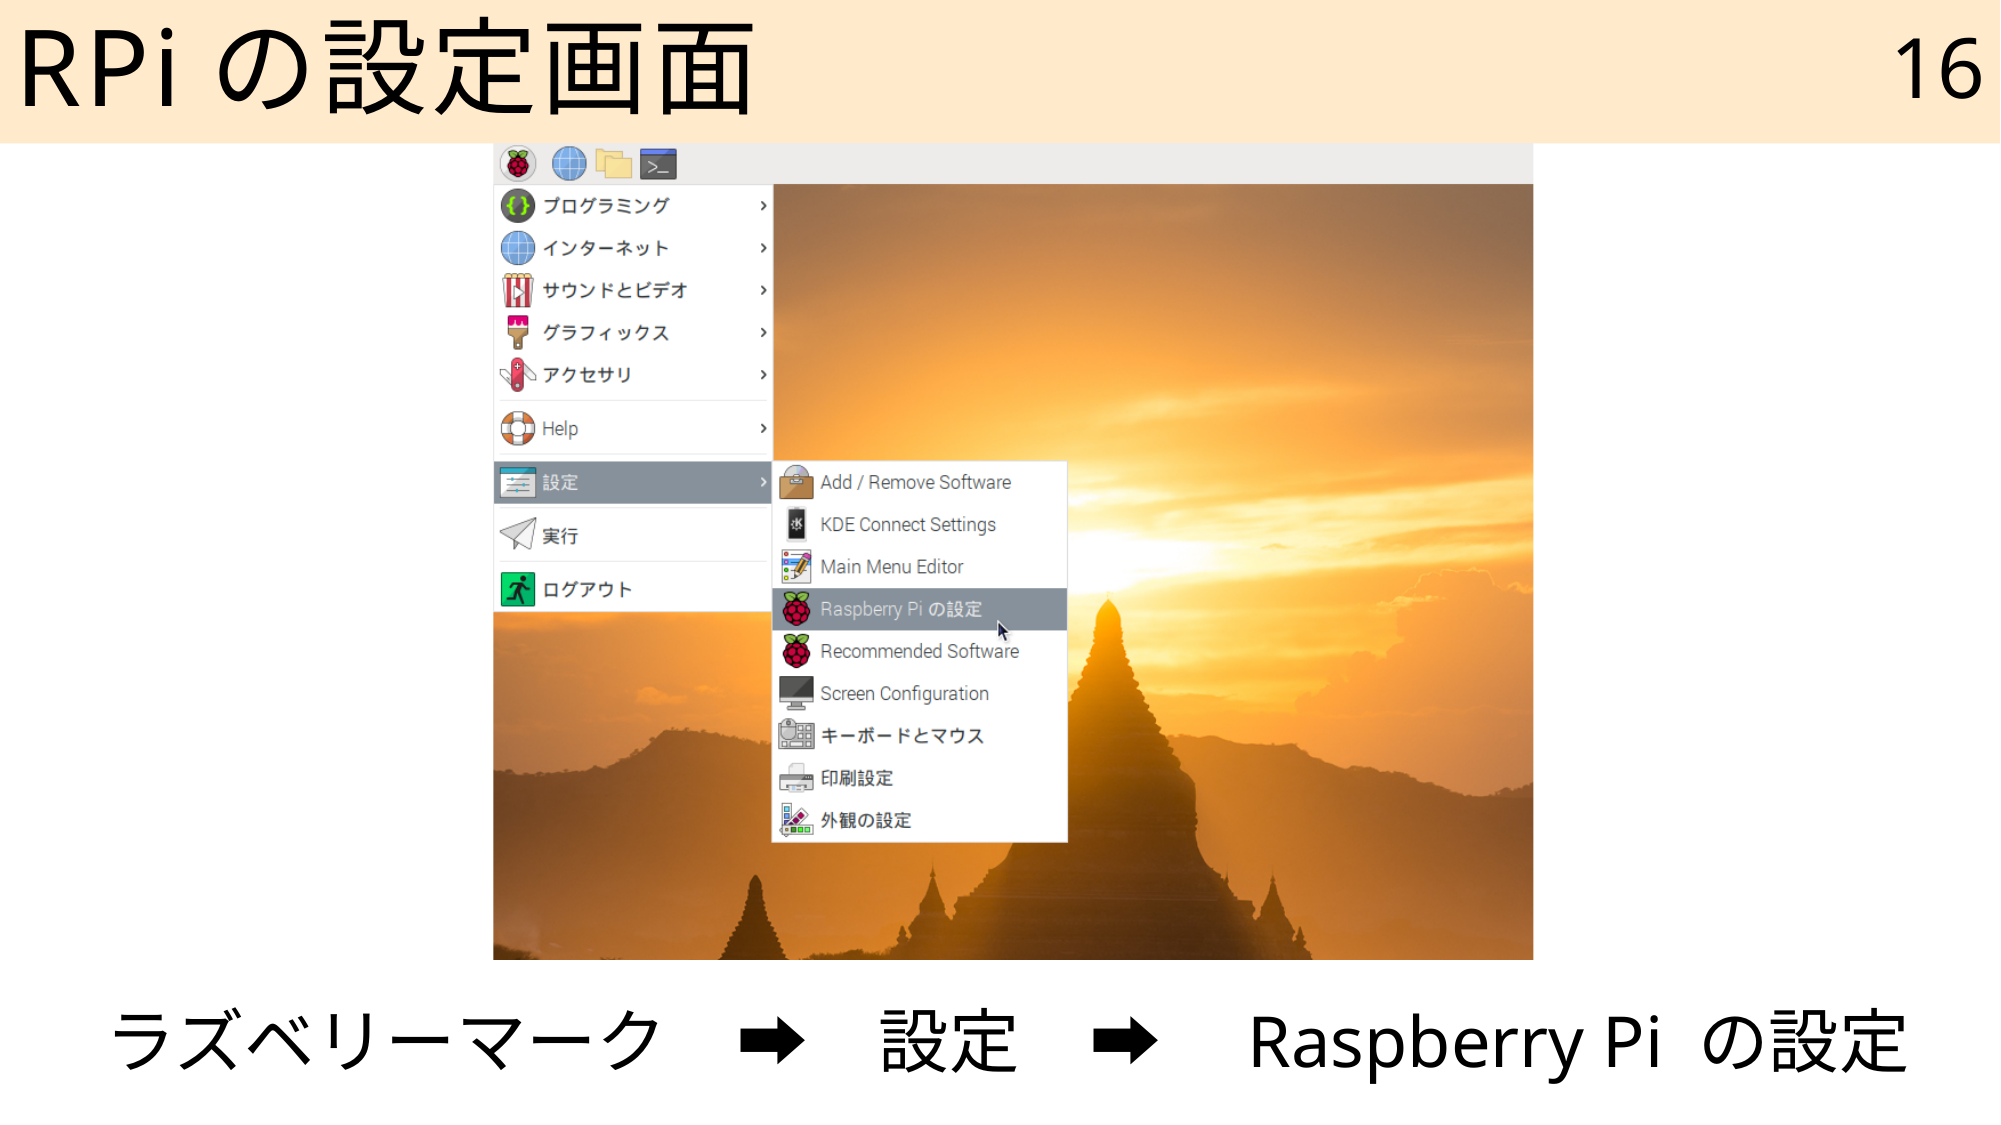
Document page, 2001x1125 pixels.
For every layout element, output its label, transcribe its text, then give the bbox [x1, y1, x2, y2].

slide_number 16 [1775, 0, 2000, 144]
title RPiの設定画面 [0, 0, 1775, 144]
picture [493, 143, 1534, 960]
list ラズベリーマーク ➡ 設定 ➡ Raspberry Pi の設定 [90, 980, 1937, 1092]
